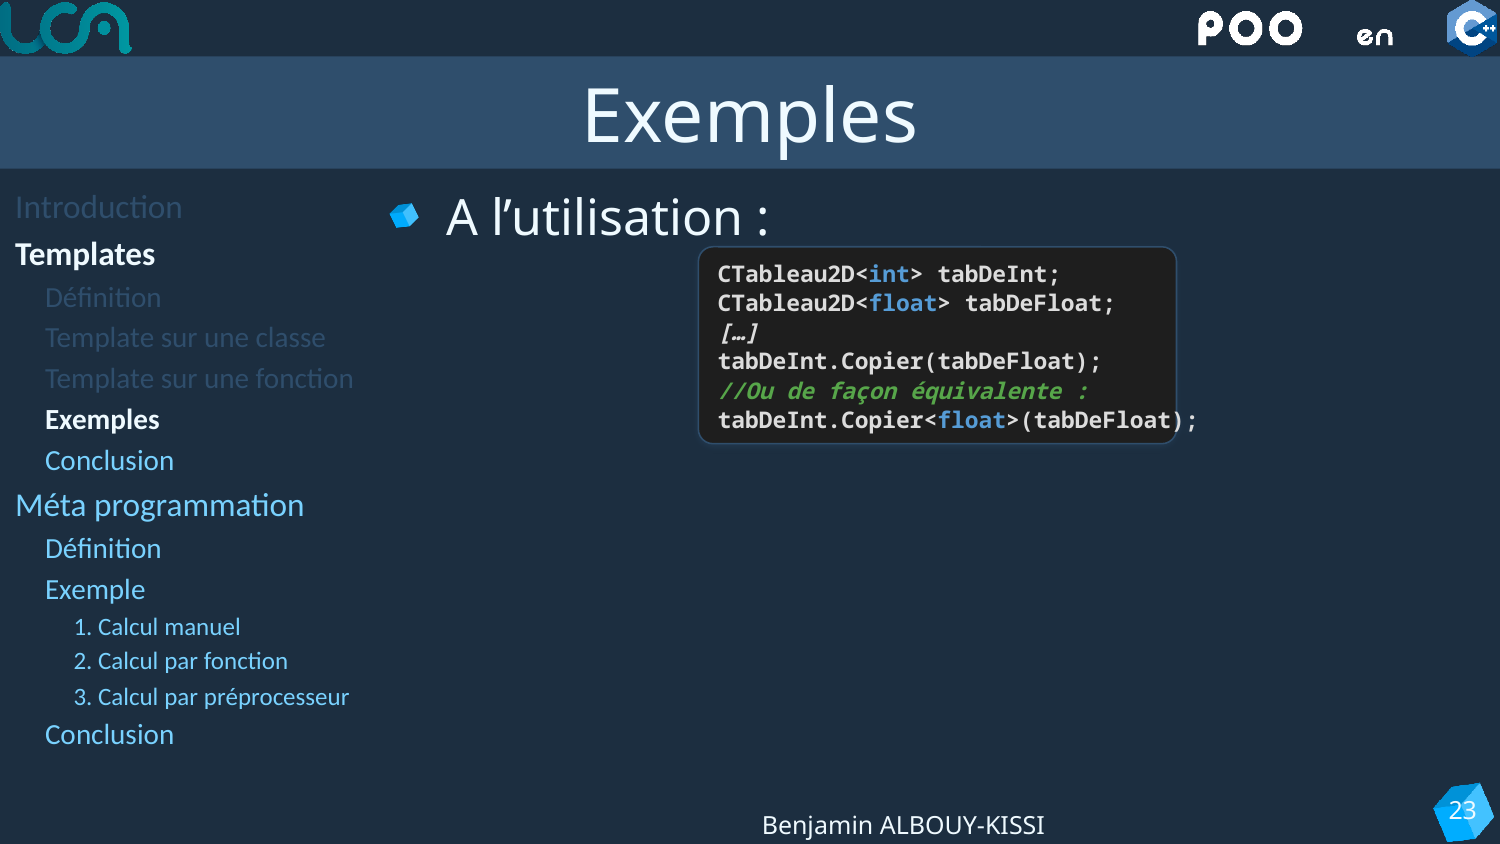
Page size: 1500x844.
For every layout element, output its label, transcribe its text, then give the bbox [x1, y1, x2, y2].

list A l’utilisation : [375, 178, 1475, 806]
text_box CTableau2D<int> tabDeInt; CTableau2D<float> tabDeFloat; […] tabDeInt.Copier(tabDeFloat); //Ou de façon équivalente : tabDeInt.Copier<float>(tabDeFloat); [697, 245, 1178, 445]
picture [0, 2, 132, 54]
picture [1194, 0, 1500, 57]
picture [1433, 835, 1445, 842]
list Introduction Templates Définition Template sur une classe Template sur une fonction Exemples Conclusion Méta programmation Définition Exemple 1. Calcul manuel 2. Calcul par fonction 3. Calcul par préprocesseur Conclusion [0, 178, 375, 807]
picture [389, 203, 400, 212]
picture [404, 203, 419, 228]
title Exemples [24, 56, 1475, 169]
slide_number 23 [1432, 789, 1494, 835]
picture [1465, 835, 1494, 842]
footer Benjamin ALBOUY-KISSI [374, 806, 1433, 844]
picture [389, 217, 395, 228]
picture [1476, 782, 1494, 789]
